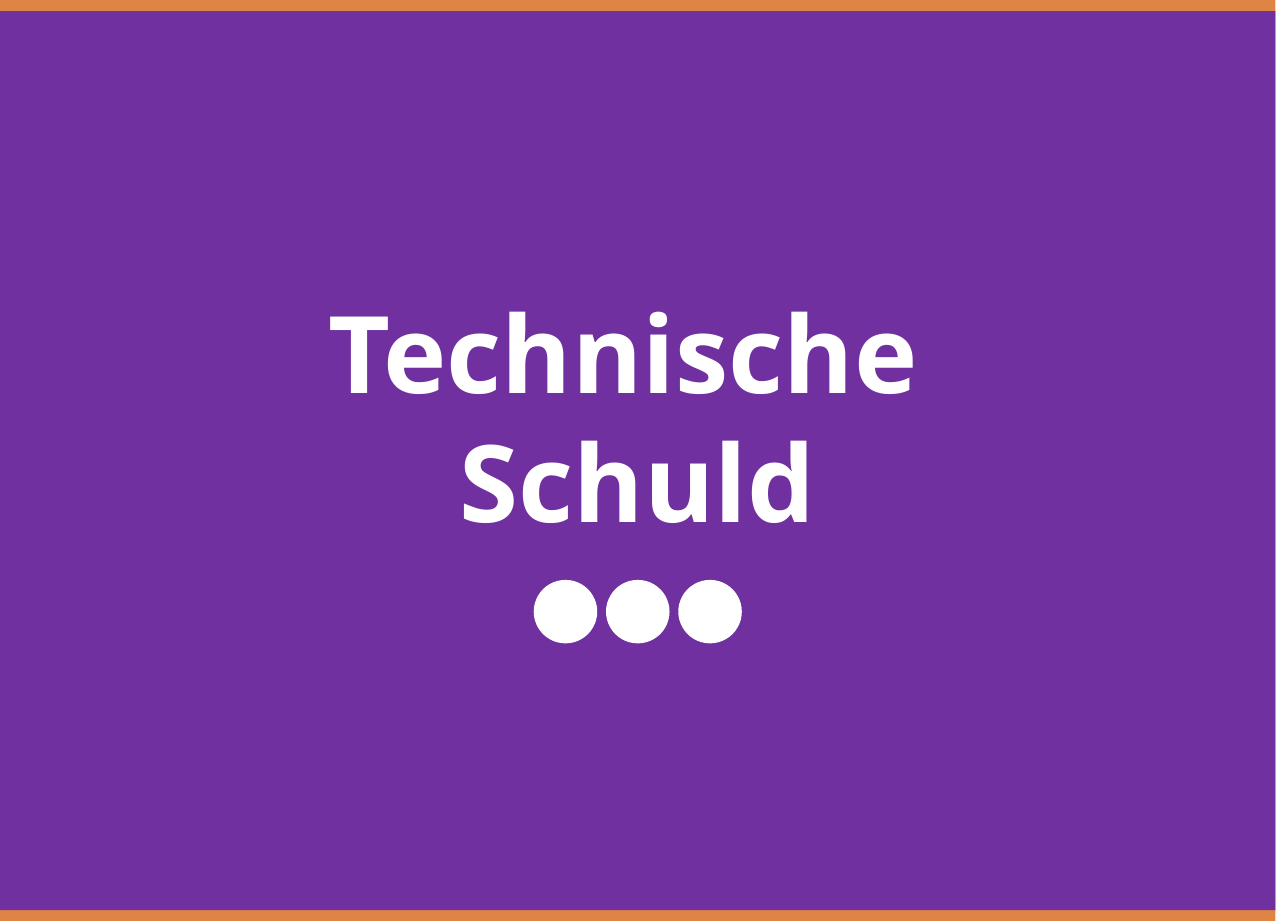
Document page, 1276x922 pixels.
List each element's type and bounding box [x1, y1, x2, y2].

text_box [0, 10, 1276, 911]
text_box [148, 278, 1127, 643]
